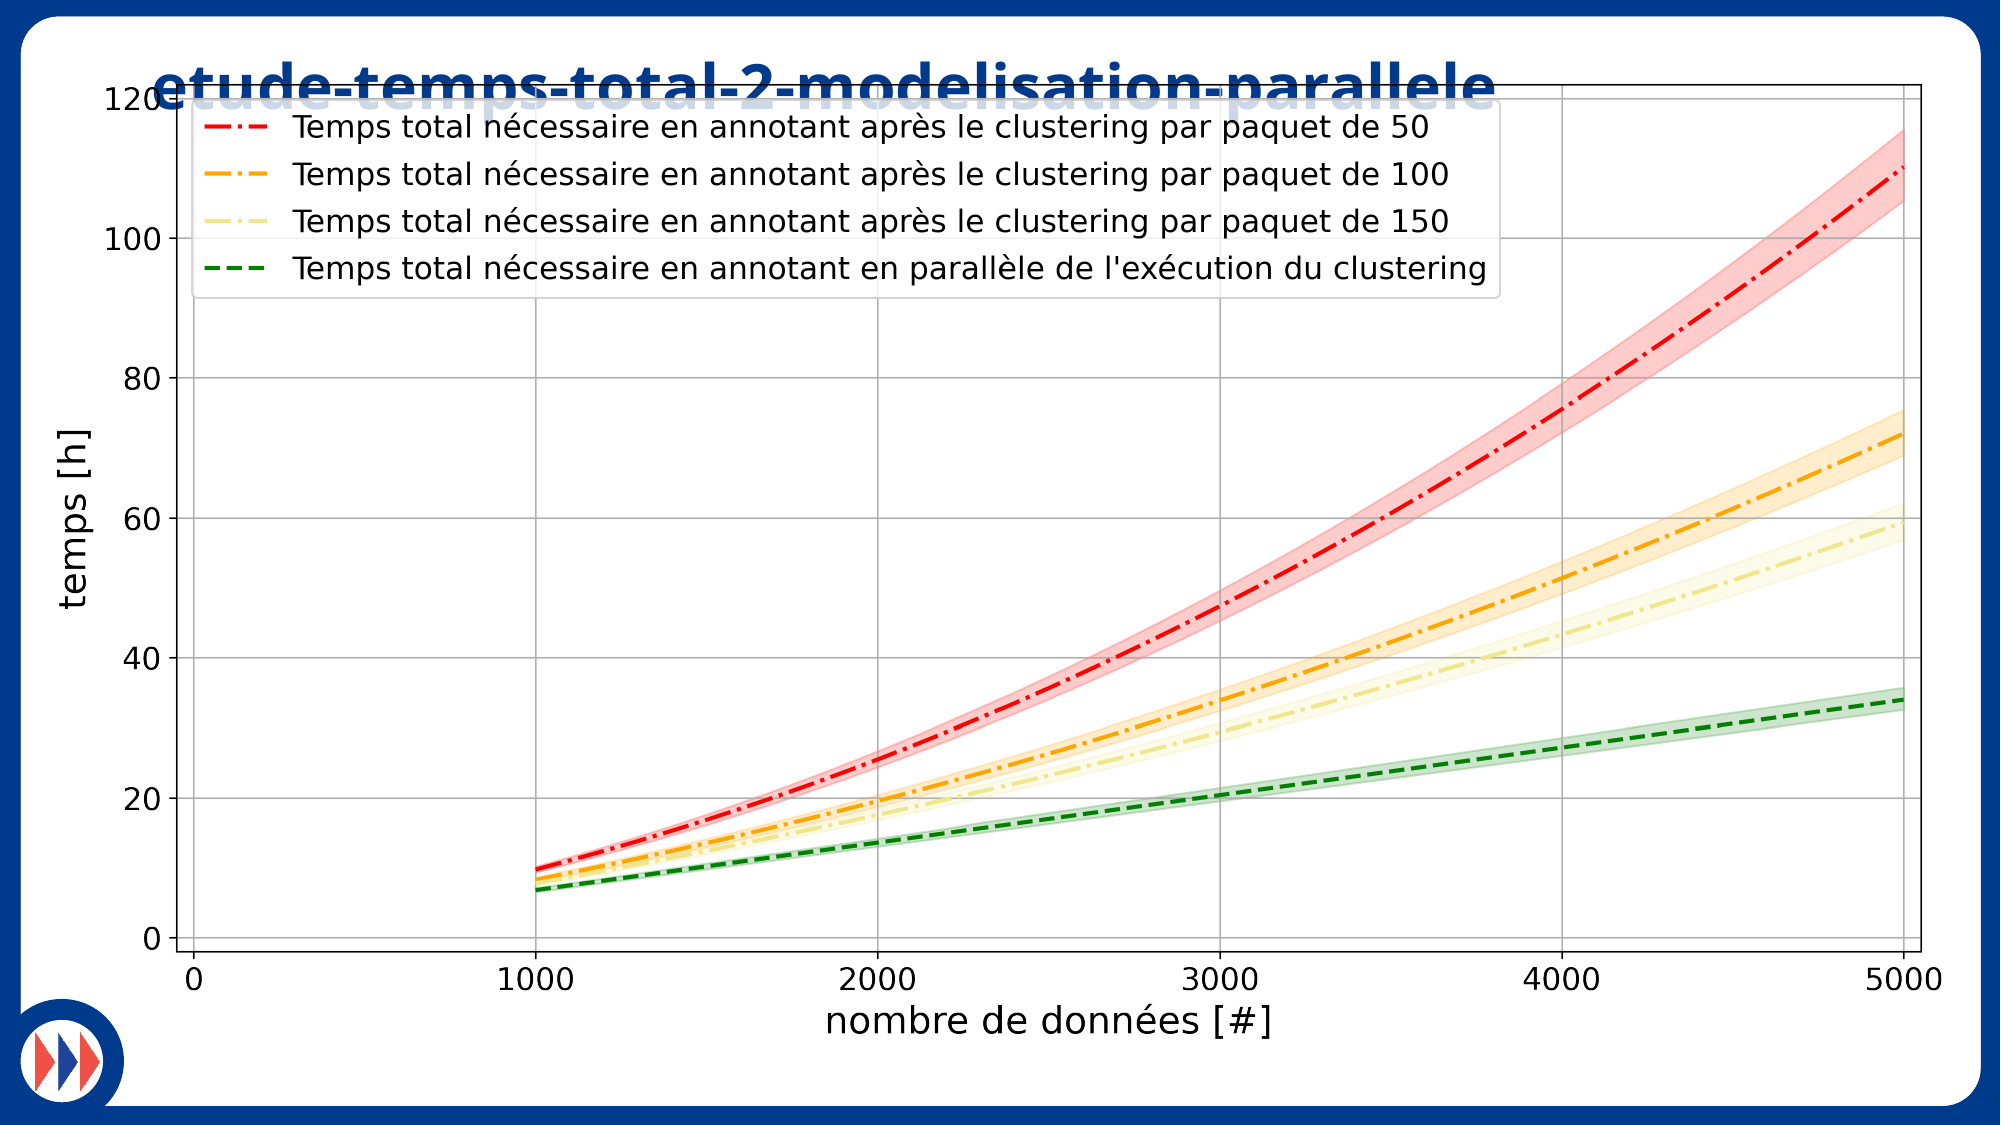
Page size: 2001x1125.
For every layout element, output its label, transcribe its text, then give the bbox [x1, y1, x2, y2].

title etude-temps-total-2-modelisation-parallele [137, 48, 1945, 69]
picture [35, 69, 1958, 1091]
